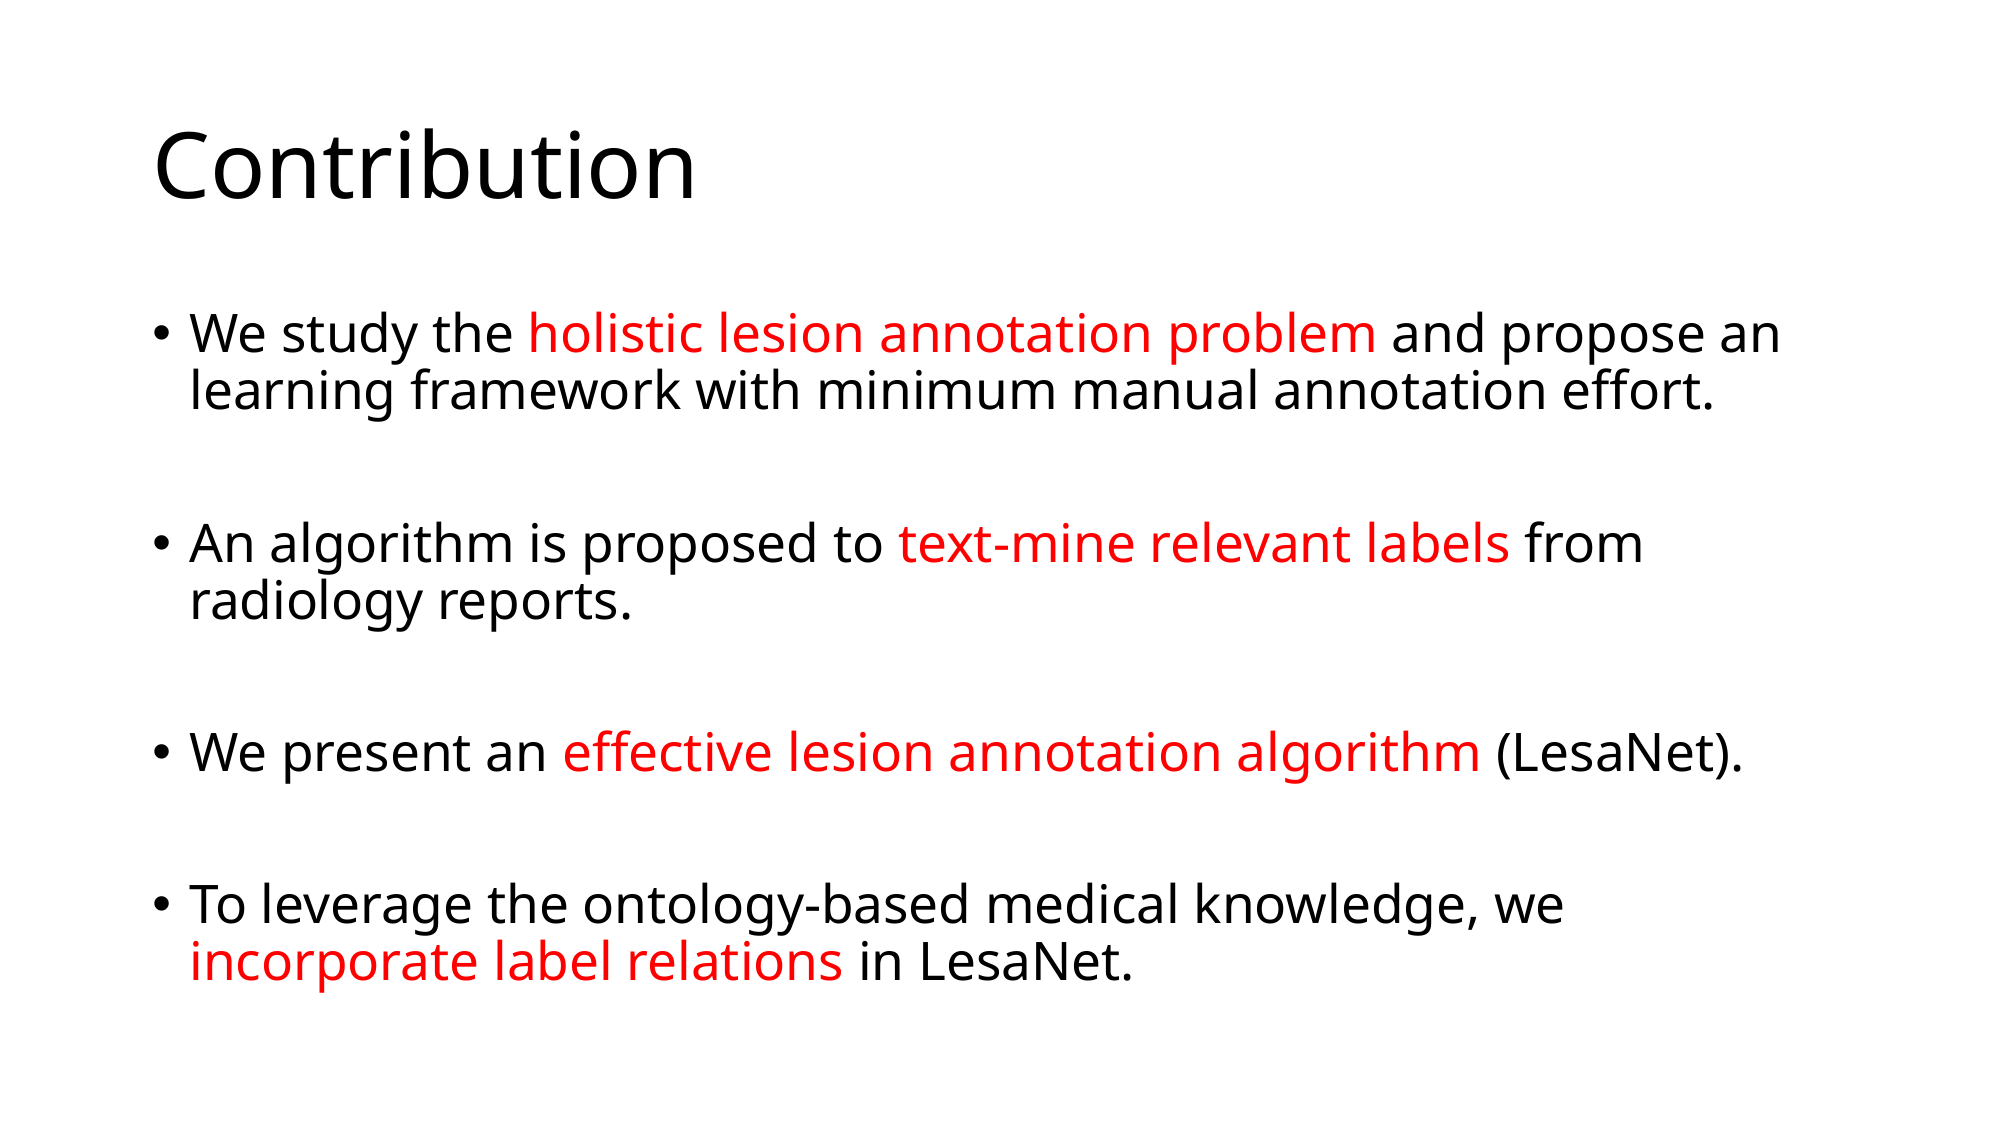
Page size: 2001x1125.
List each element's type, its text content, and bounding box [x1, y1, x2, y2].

title Contribution [137, 59, 1863, 278]
list We study the holistic lesion annotation problem and propose an learning framework with minimum manual annotation effort. An algorithm is proposed to text-mine relevant labels from radiology reports. We present an effective lesion annotation algorithm (LesaNet). To leverage the ontology-based medical knowledge, we incorporate label relations in LesaNet. [137, 299, 1863, 1014]
